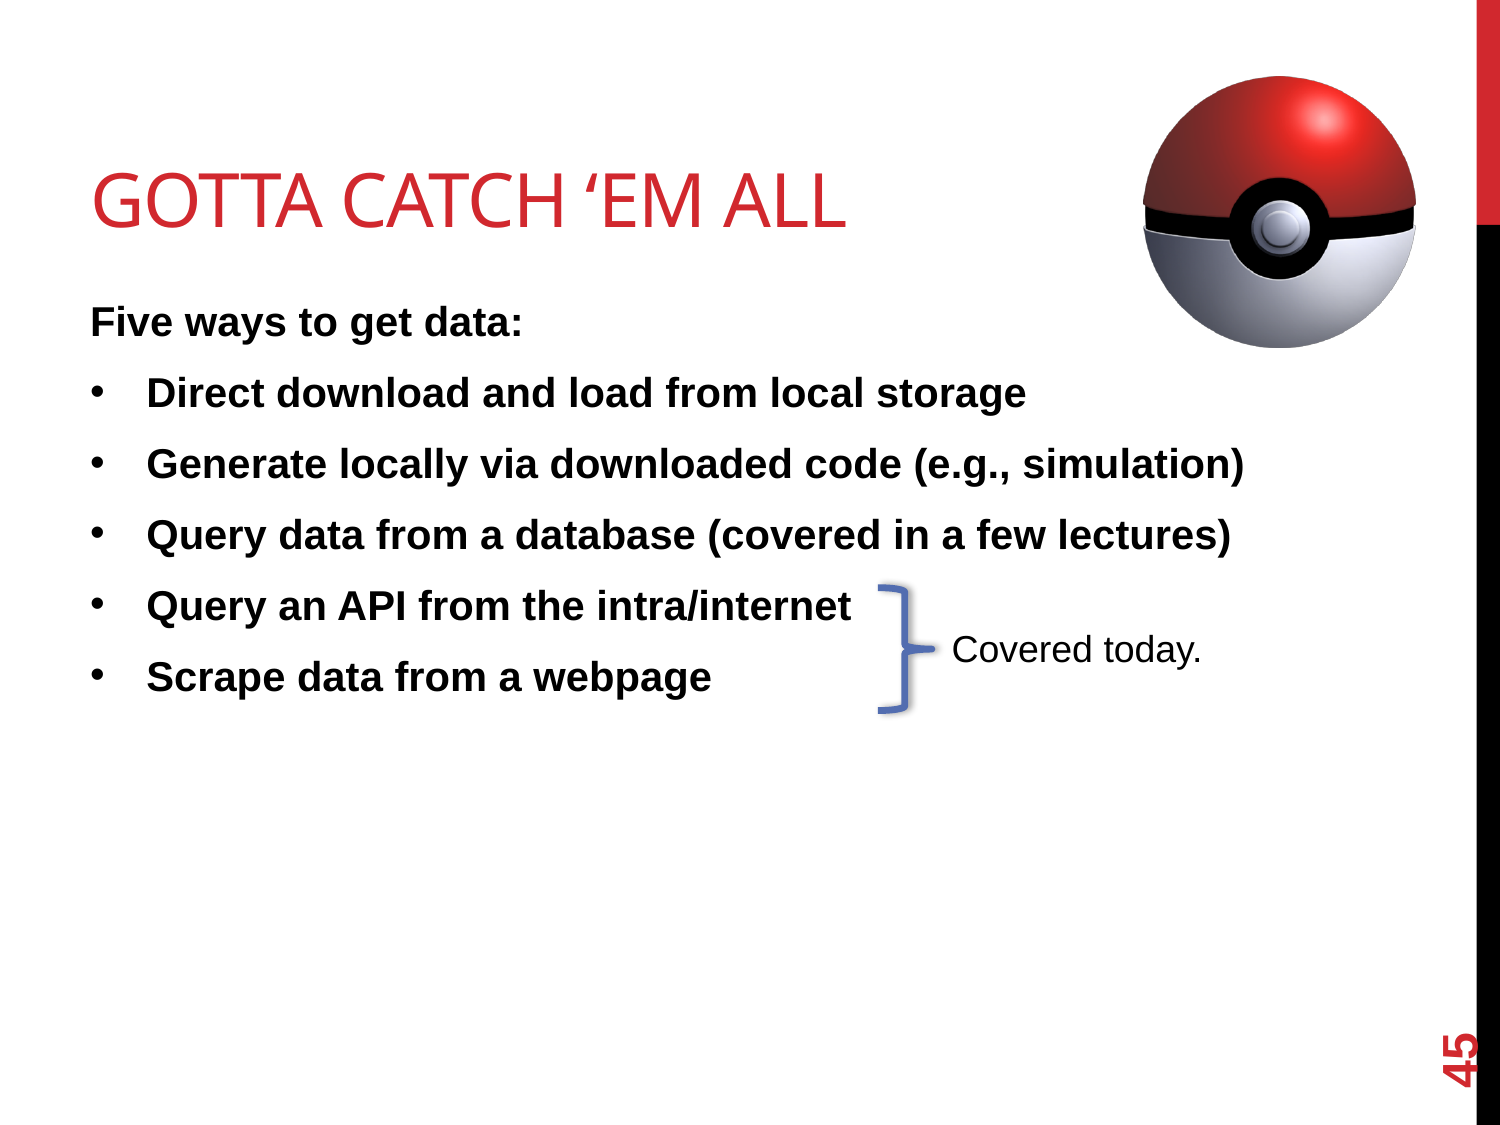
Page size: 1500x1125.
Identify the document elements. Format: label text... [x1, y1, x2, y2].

title GotTa Catch ‘Em All [75, 25, 1031, 250]
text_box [877, 587, 1361, 712]
slide_number 45 [1427, 887, 1488, 1104]
list Five ways to get data: Direct download and load from local storage Generate locally via downloaded code (e.g., simulation) Query data from a database (covered in a few lectures) Query an API from the intra/internet Scrape data from a webpage [75, 287, 1325, 1005]
picture [1142, 75, 1416, 349]
